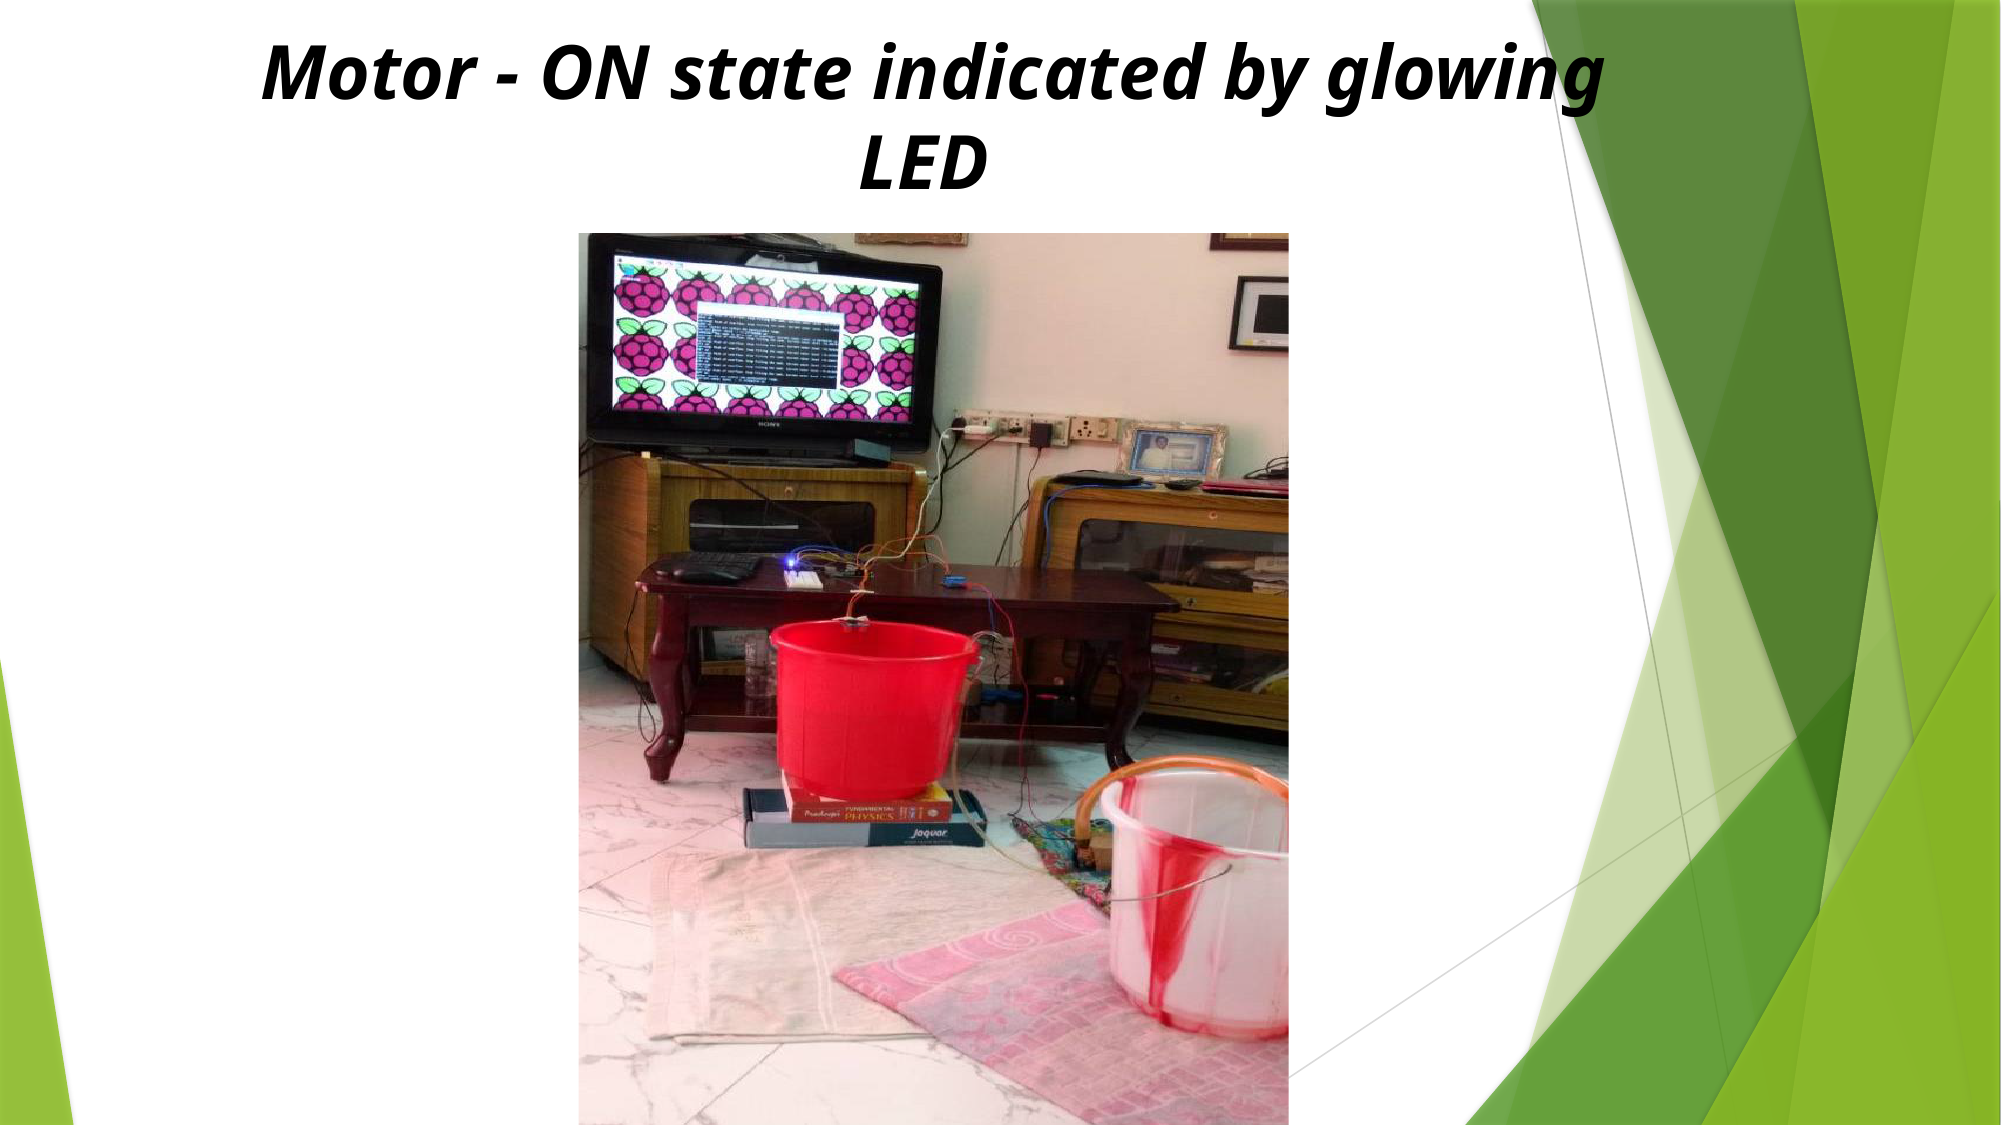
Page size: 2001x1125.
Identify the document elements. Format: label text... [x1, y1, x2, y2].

title Motor - ON state indicated by glowing LED [228, 16, 1639, 234]
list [577, 232, 1290, 1125]
